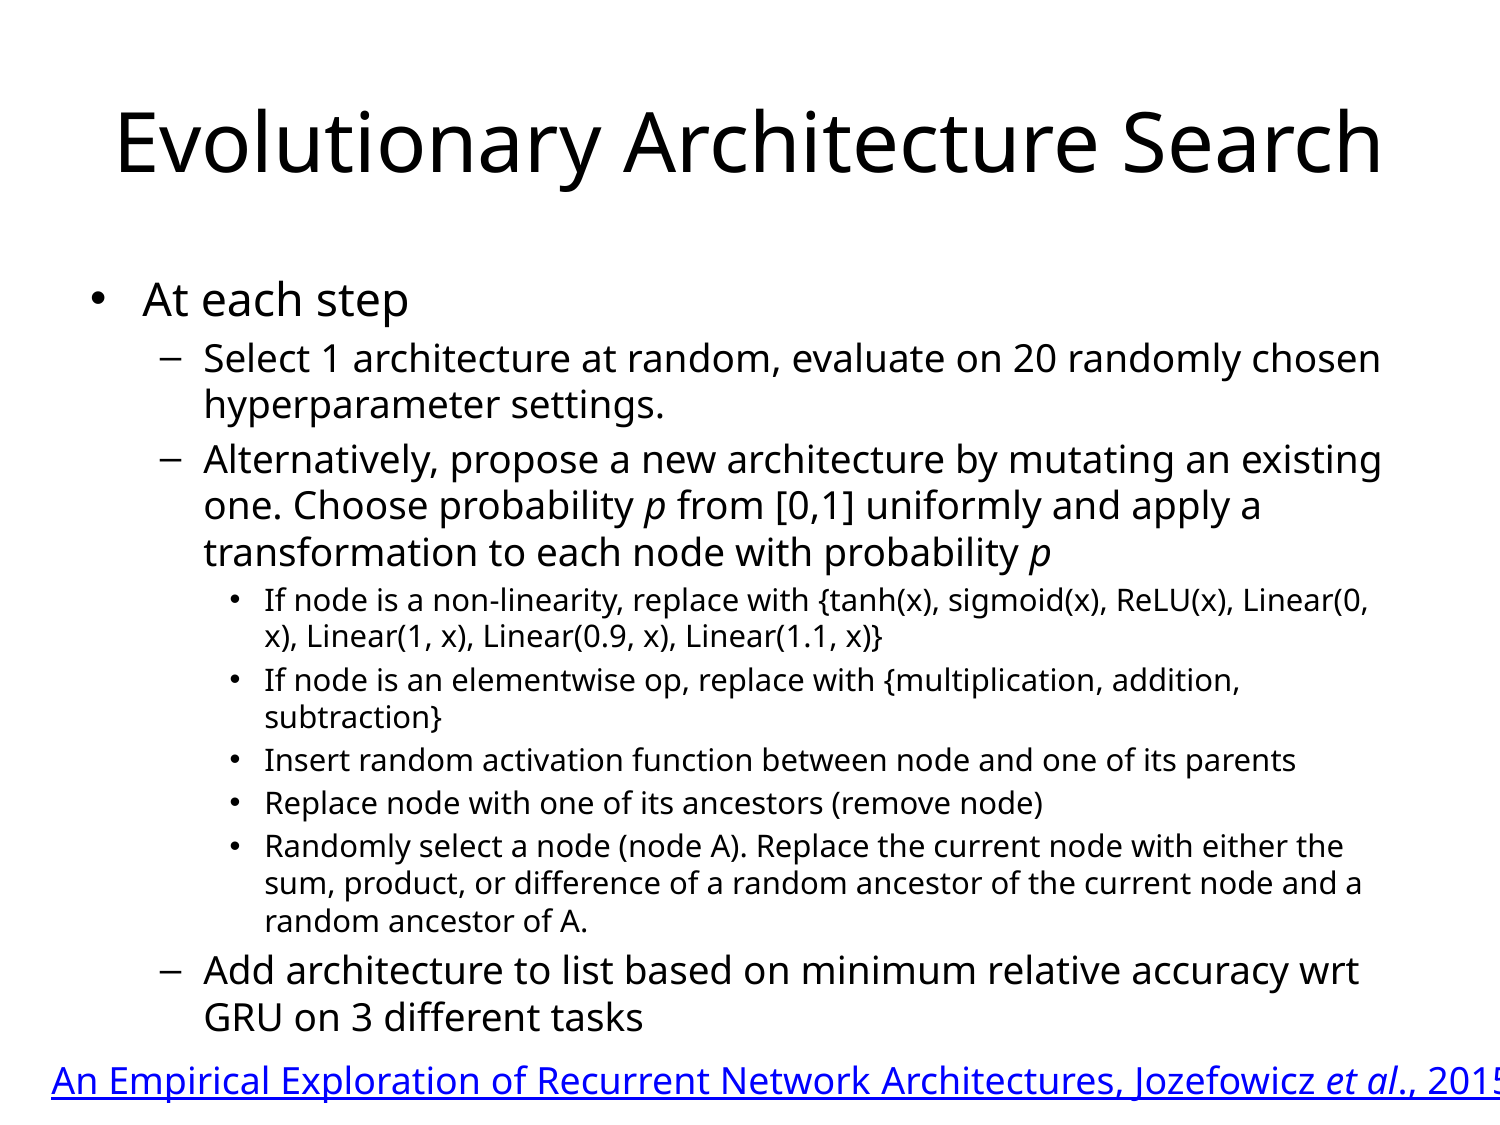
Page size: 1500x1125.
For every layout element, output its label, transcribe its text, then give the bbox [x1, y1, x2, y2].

title Evolutionary Architecture Search [75, 45, 1425, 233]
list At each step Select 1 architecture at random, evaluate on 20 randomly chosen hyperparameter settings. Alternatively, propose a new architecture by mutating an existing one. Choose probability p from [0,1] uniformly and apply a transformation to each node with probability p If node is a non-linearity, replace with {tanh(x), sigmoid(x), ReLU(x), Linear(0, x), Linear(1, x), Linear(0.9, x), Linear(1.1, x)} If node is an elementwise op, replace with {multiplication, addition, subtraction} Insert random activation function between node and one of its parents Replace node with one of its ancestors (remove node) Randomly select a node (node A). Replace the current node with either the sum, product, or difference of a random ancestor of the current node and a random ancestor of A. Add architecture to list based on minimum relative accuracy wrt GRU on 3 different tasks [75, 262, 1425, 1049]
text_box An Empirical Exploration of Recurrent Network Architectures, Jozefowicz et al., 2015 [36, 1049, 1500, 1116]
